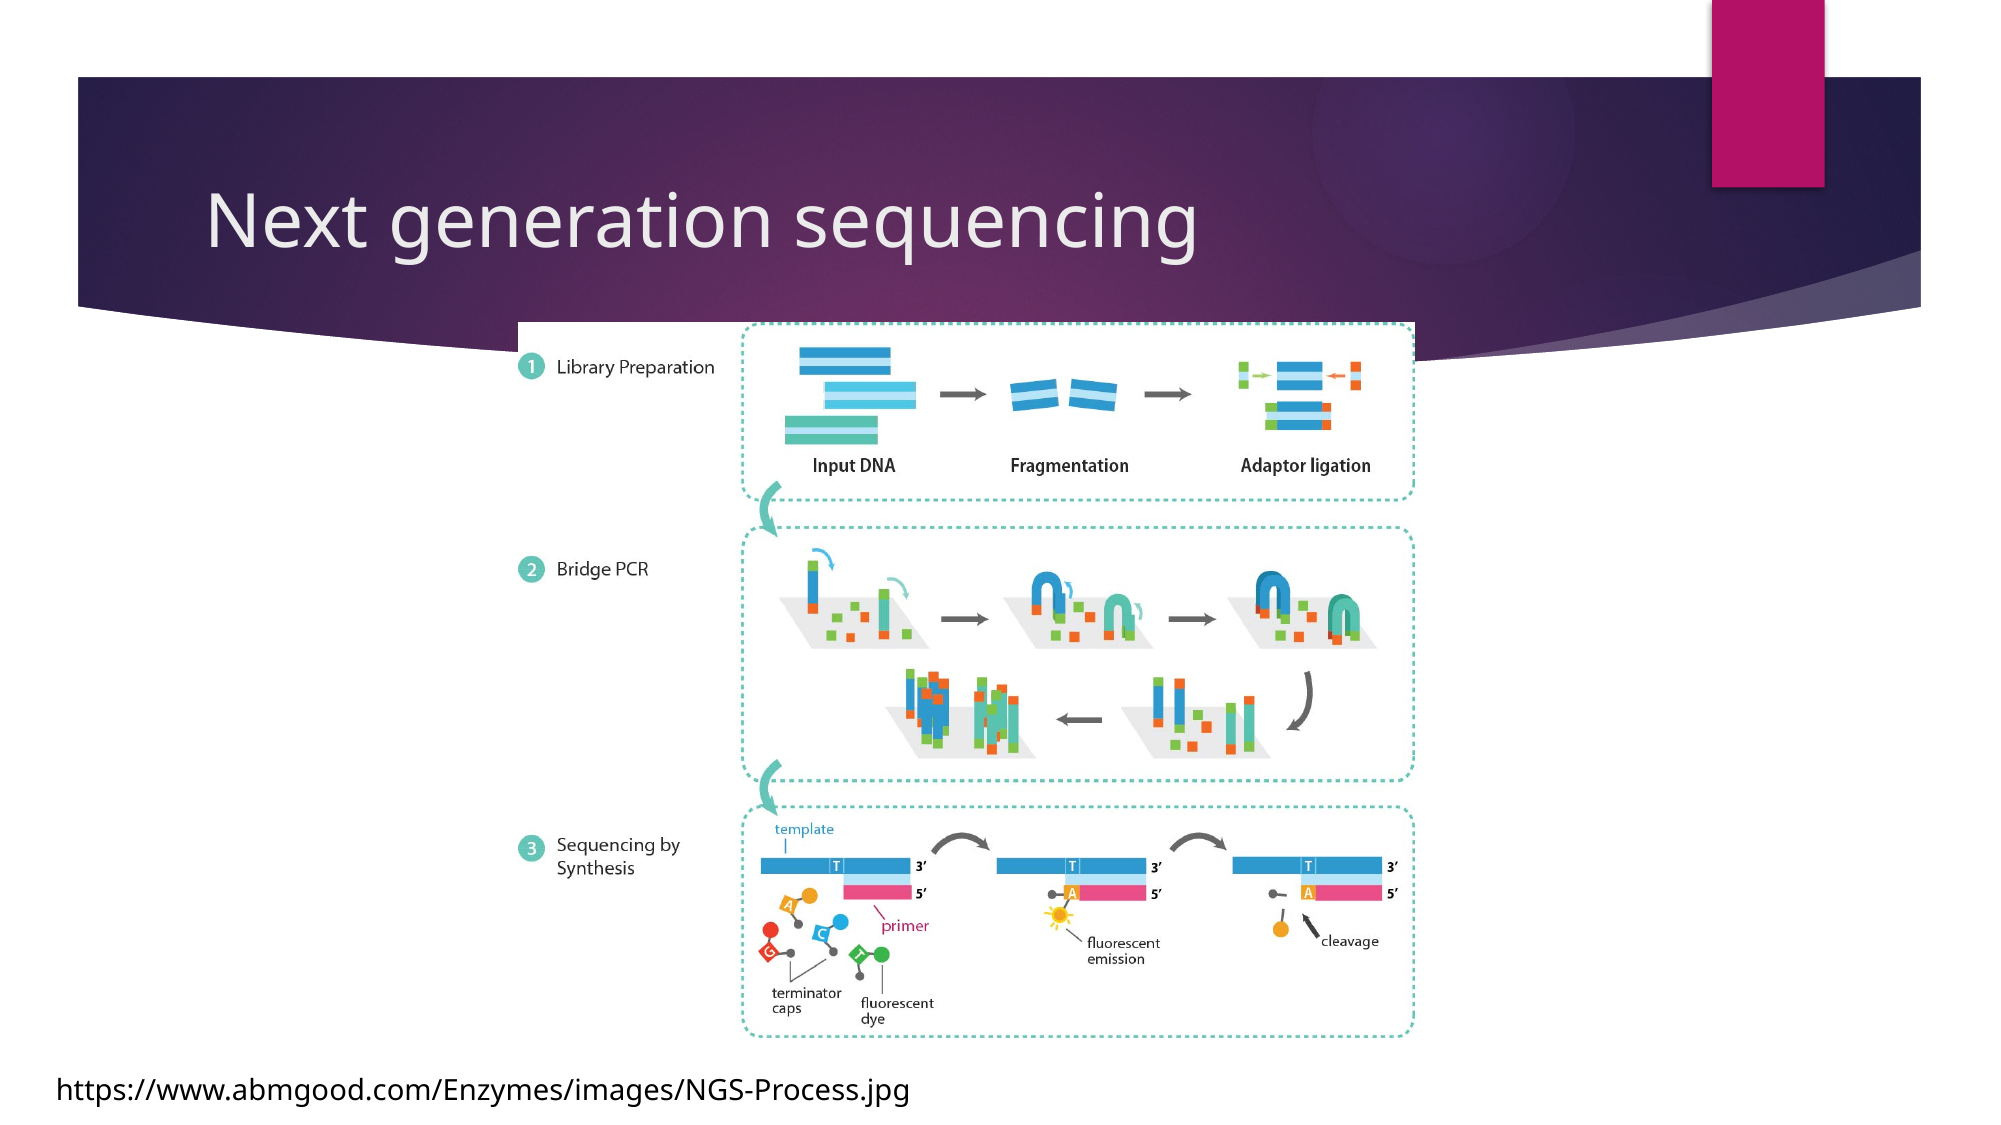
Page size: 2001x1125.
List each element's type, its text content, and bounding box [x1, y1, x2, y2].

text_box https://www.abmgood.com/Enzymes/images/NGS-Process.jpg [41, 1064, 927, 1115]
picture [518, 322, 1416, 1038]
title Next generation sequencing [189, 159, 1627, 276]
